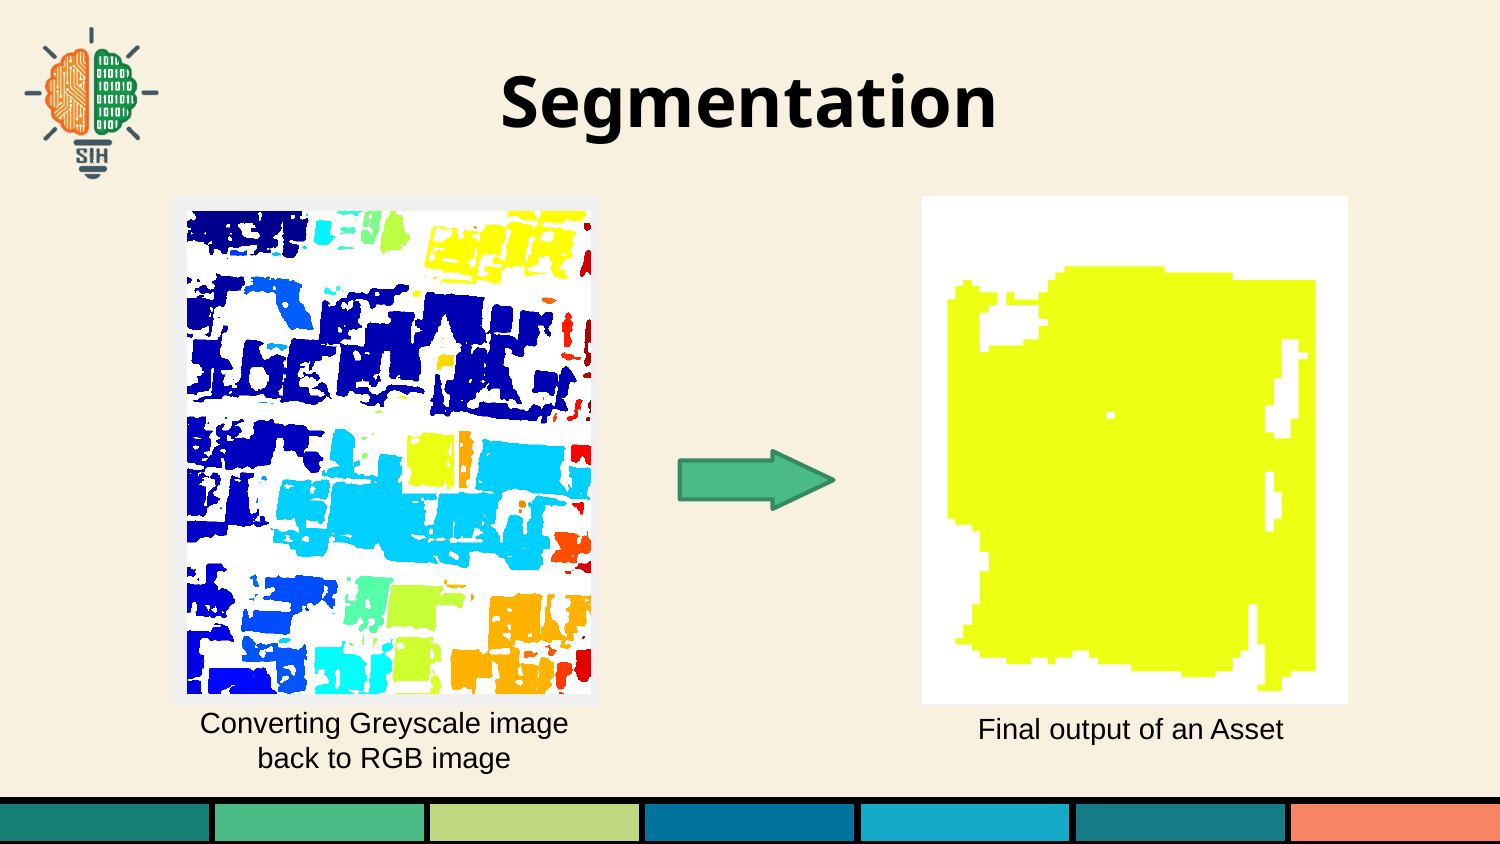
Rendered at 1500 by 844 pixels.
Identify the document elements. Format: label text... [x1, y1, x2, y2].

text_box Converting Greyscale image back to RGB image [180, 715, 589, 782]
picture [170, 196, 599, 706]
text_box [677, 449, 836, 511]
text_box Final output of an Asset [920, 714, 1342, 753]
title Segmentation [176, 41, 1383, 136]
picture [920, 196, 1349, 706]
picture [17, 25, 172, 188]
